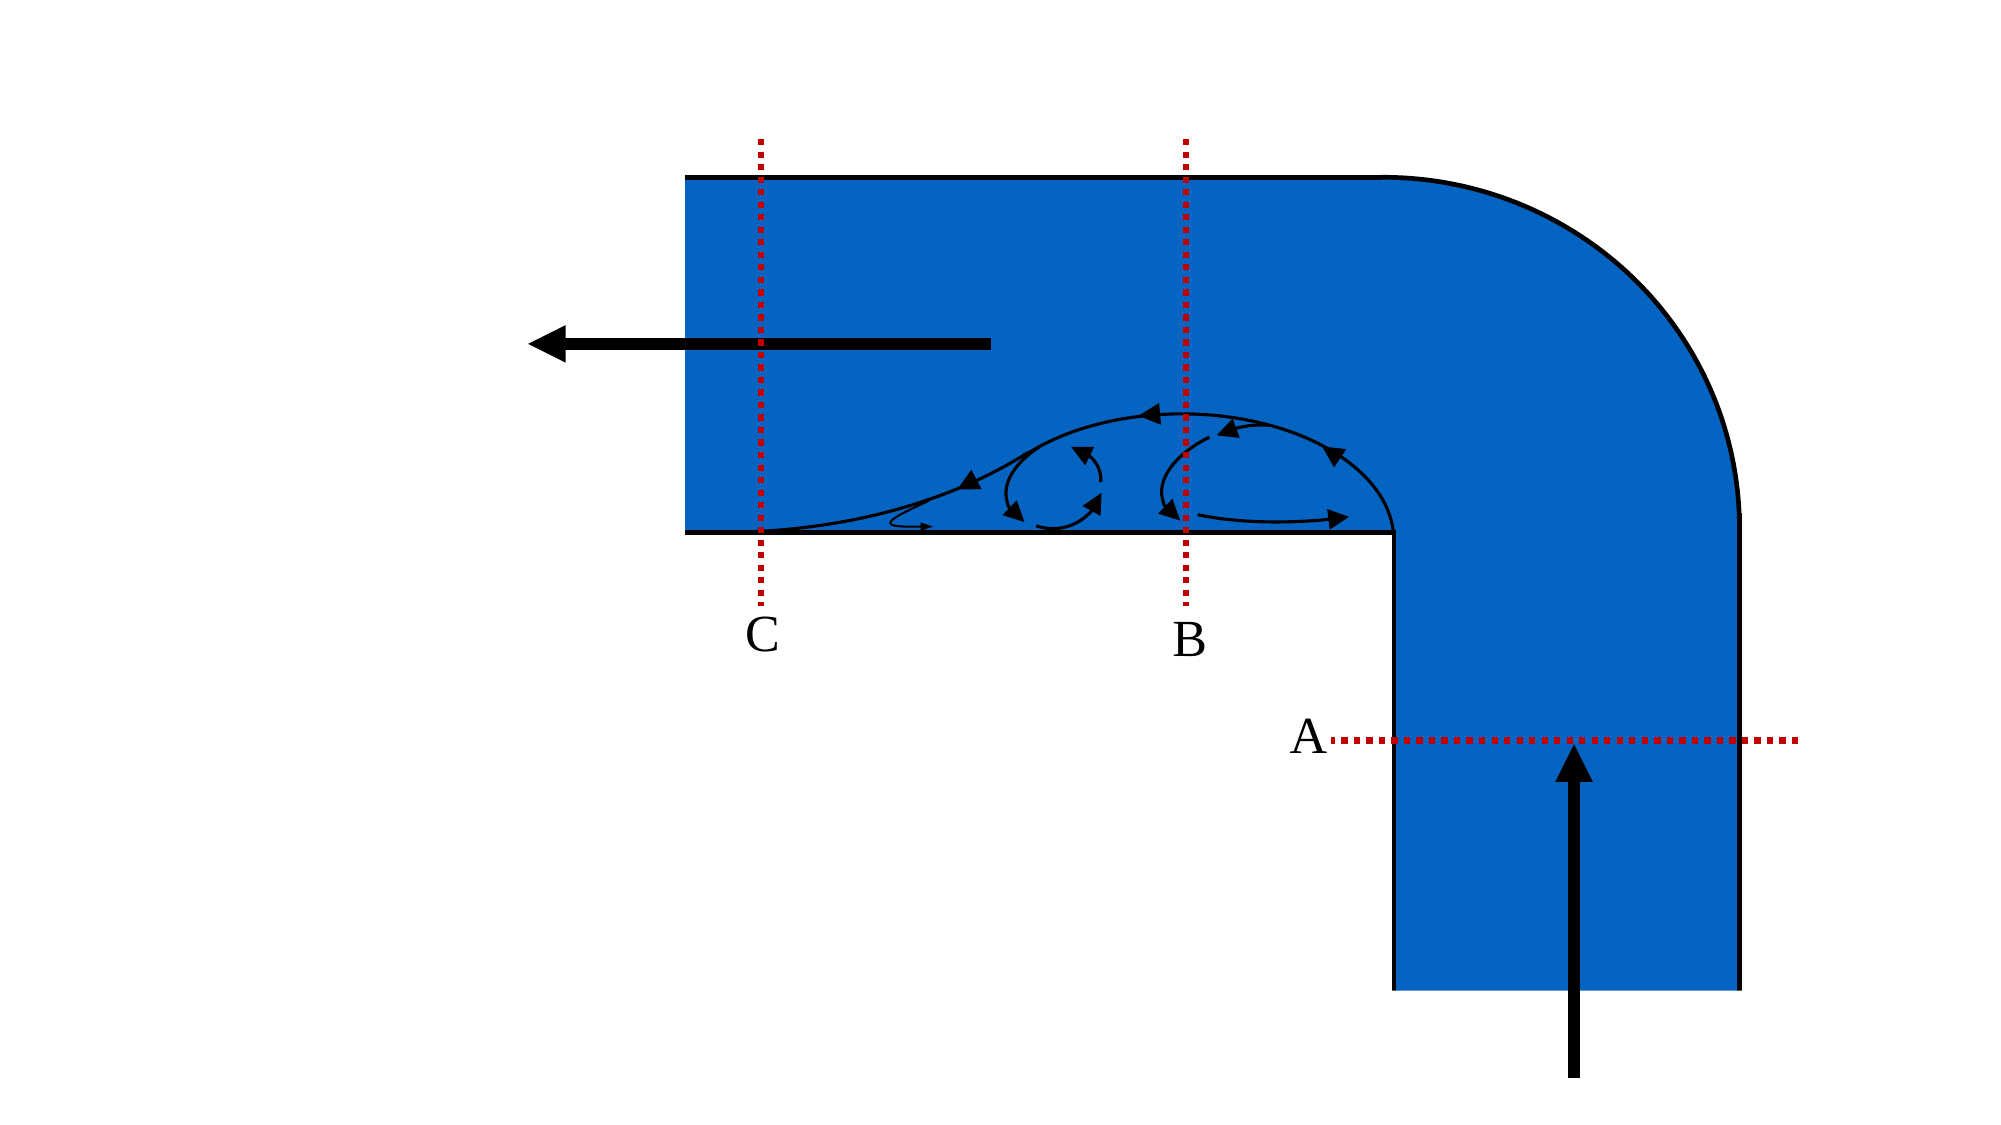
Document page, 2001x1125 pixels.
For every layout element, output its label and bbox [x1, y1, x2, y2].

text_box [299, 0, 1799, 1079]
